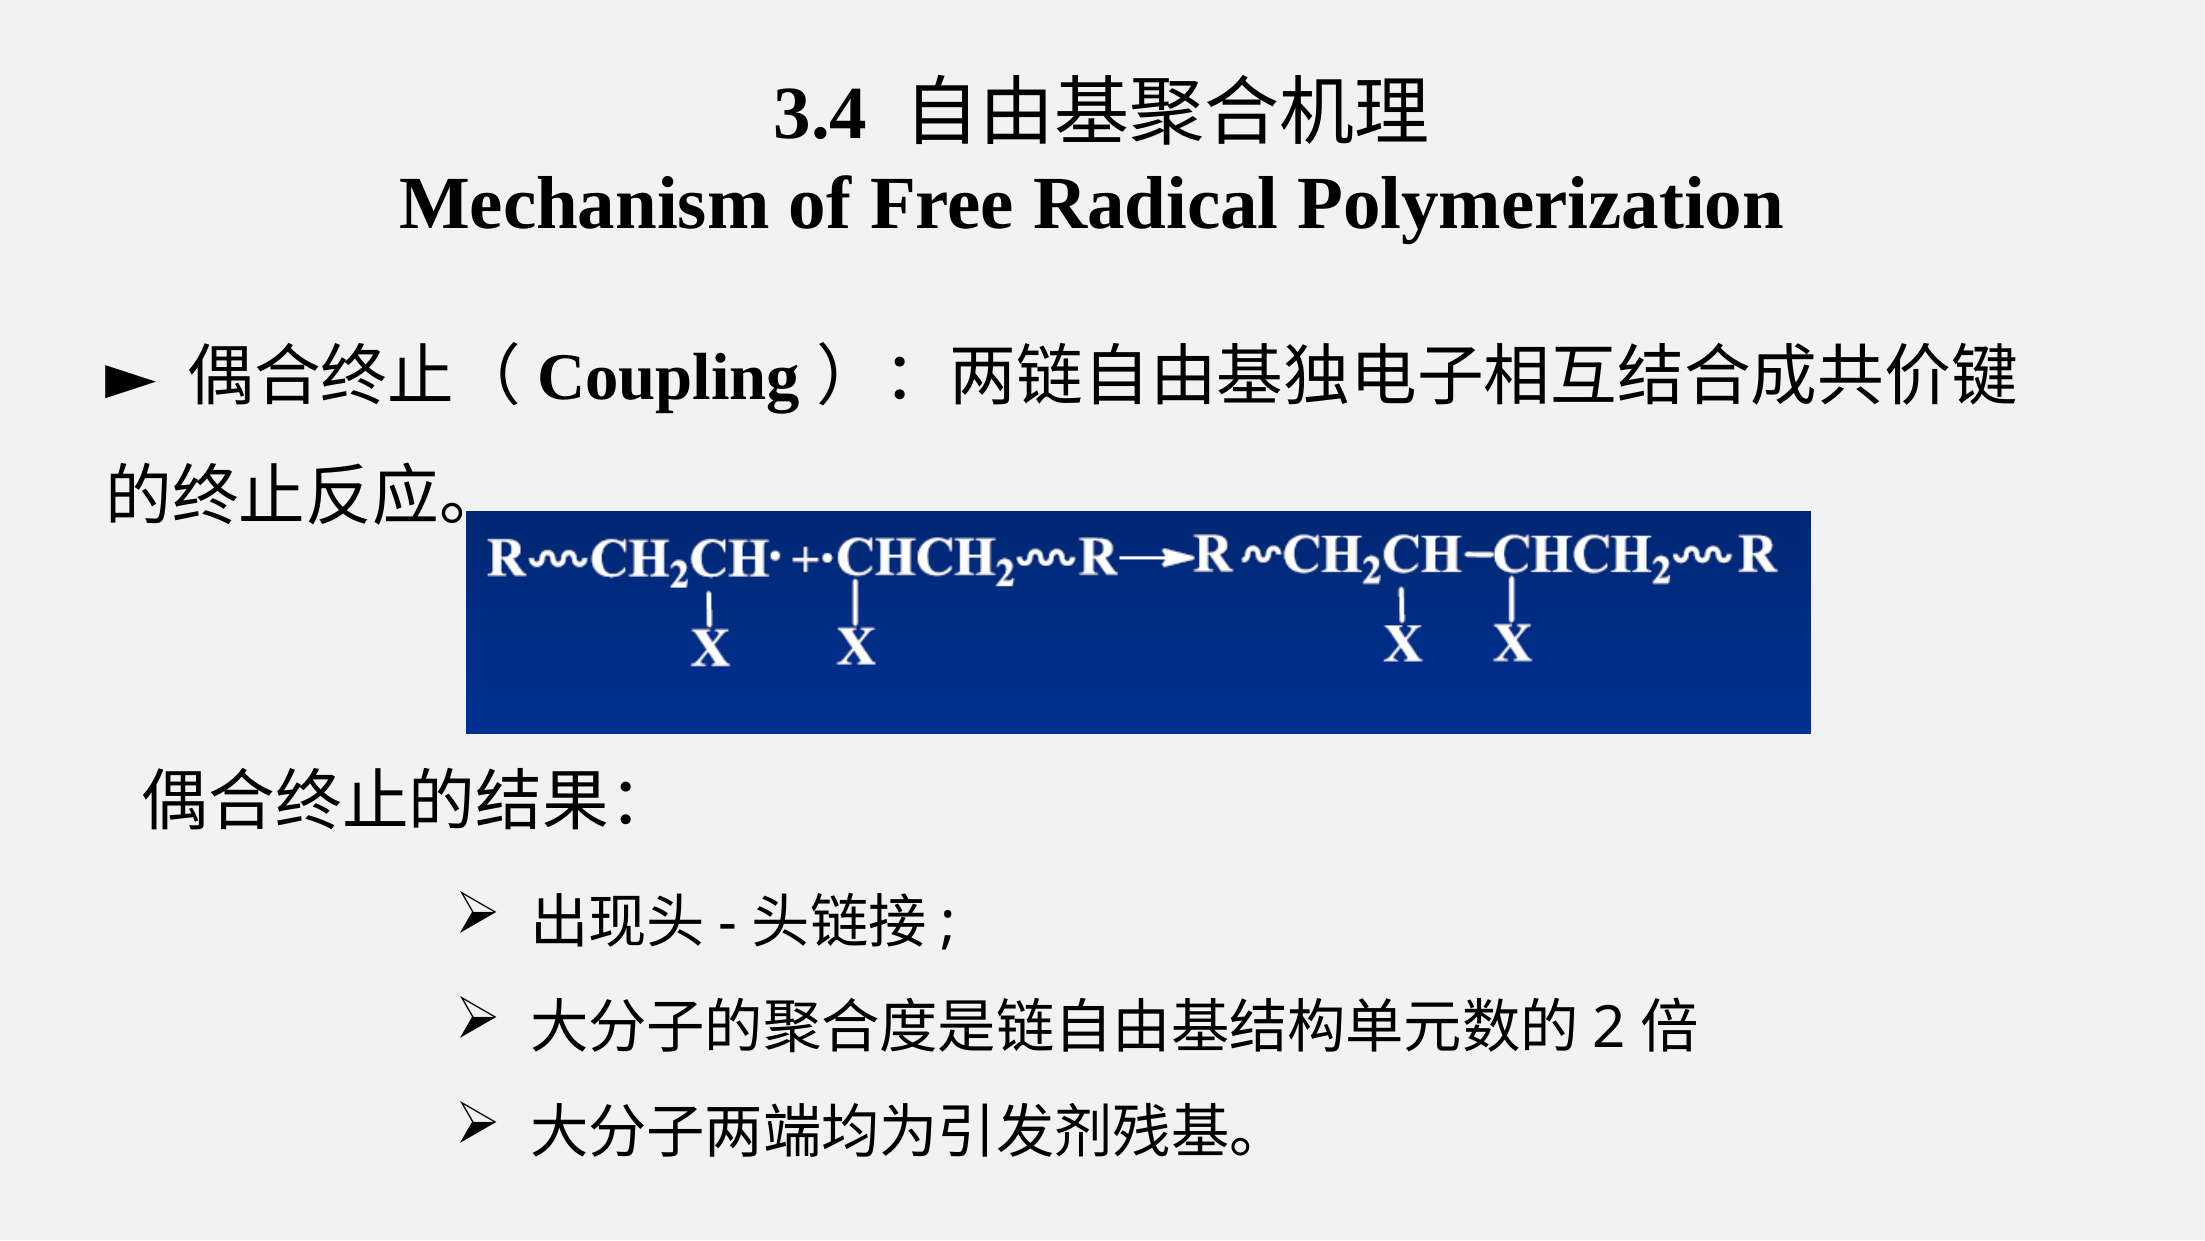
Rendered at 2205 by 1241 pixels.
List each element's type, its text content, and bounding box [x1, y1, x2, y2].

text_box 3.4 自由基聚合机理 Mechanism of Free Radical Polymerization [399, 63, 1804, 251]
picture [466, 511, 1811, 734]
text_box 出现头-头链接; 大分子的聚合度是链自由基结构单元数的2倍 大分子两端均为引发剂残基。 [455, 849, 1699, 1172]
text_box ► 偶合终止（Coupling）：两链自由基独电子相互结合成共价键的终止反应。 [105, 292, 2053, 540]
text_box 偶合终止的结果： [141, 781, 677, 846]
